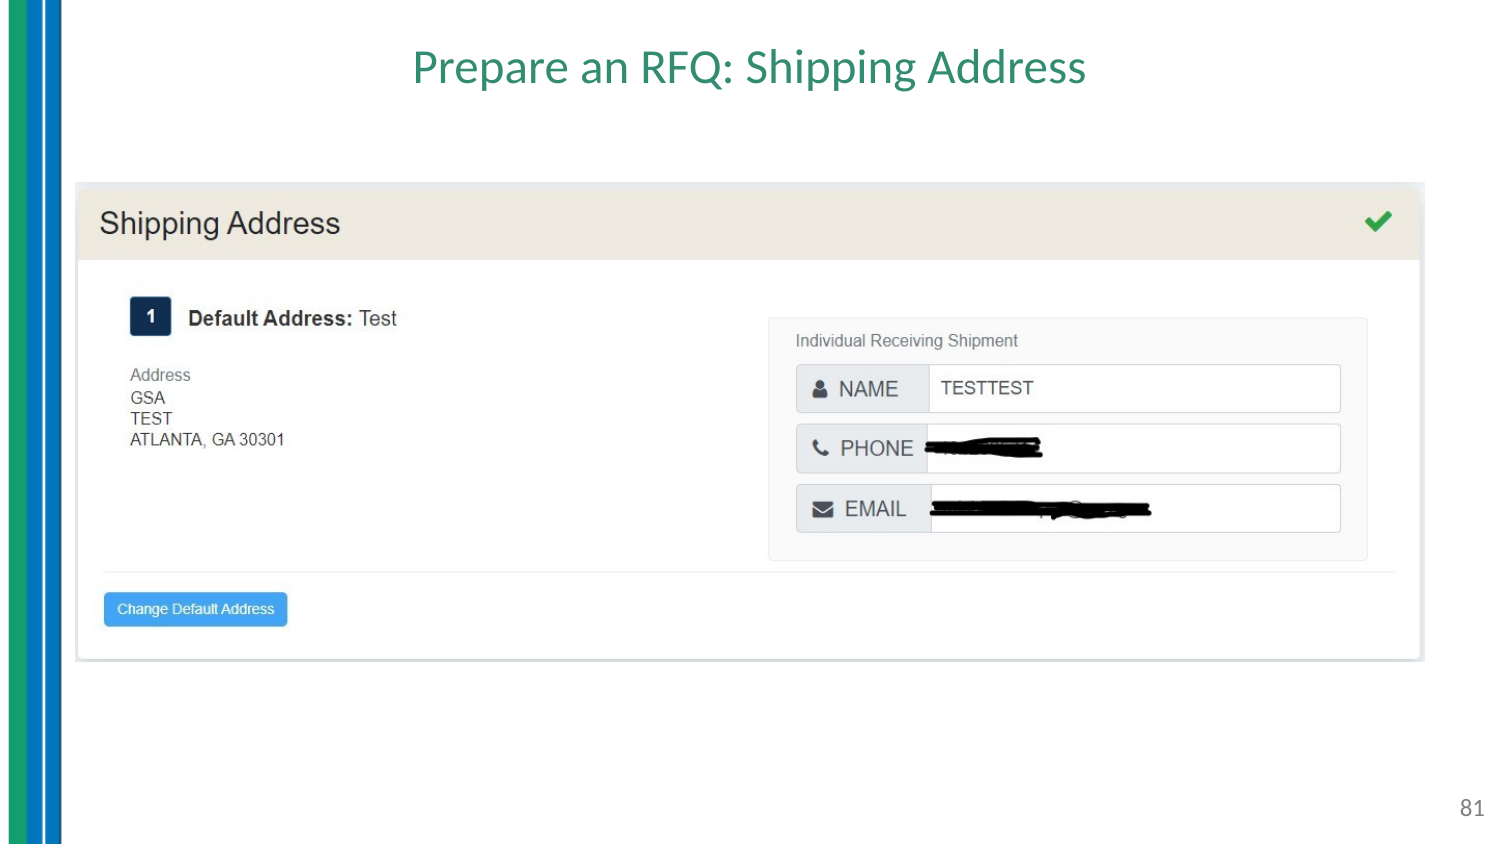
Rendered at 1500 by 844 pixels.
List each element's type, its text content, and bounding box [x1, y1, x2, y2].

title Prepare an RFQ: Shipping Address [75, 33, 1425, 102]
picture [29, 0, 1500, 844]
picture [0, 0, 26, 844]
